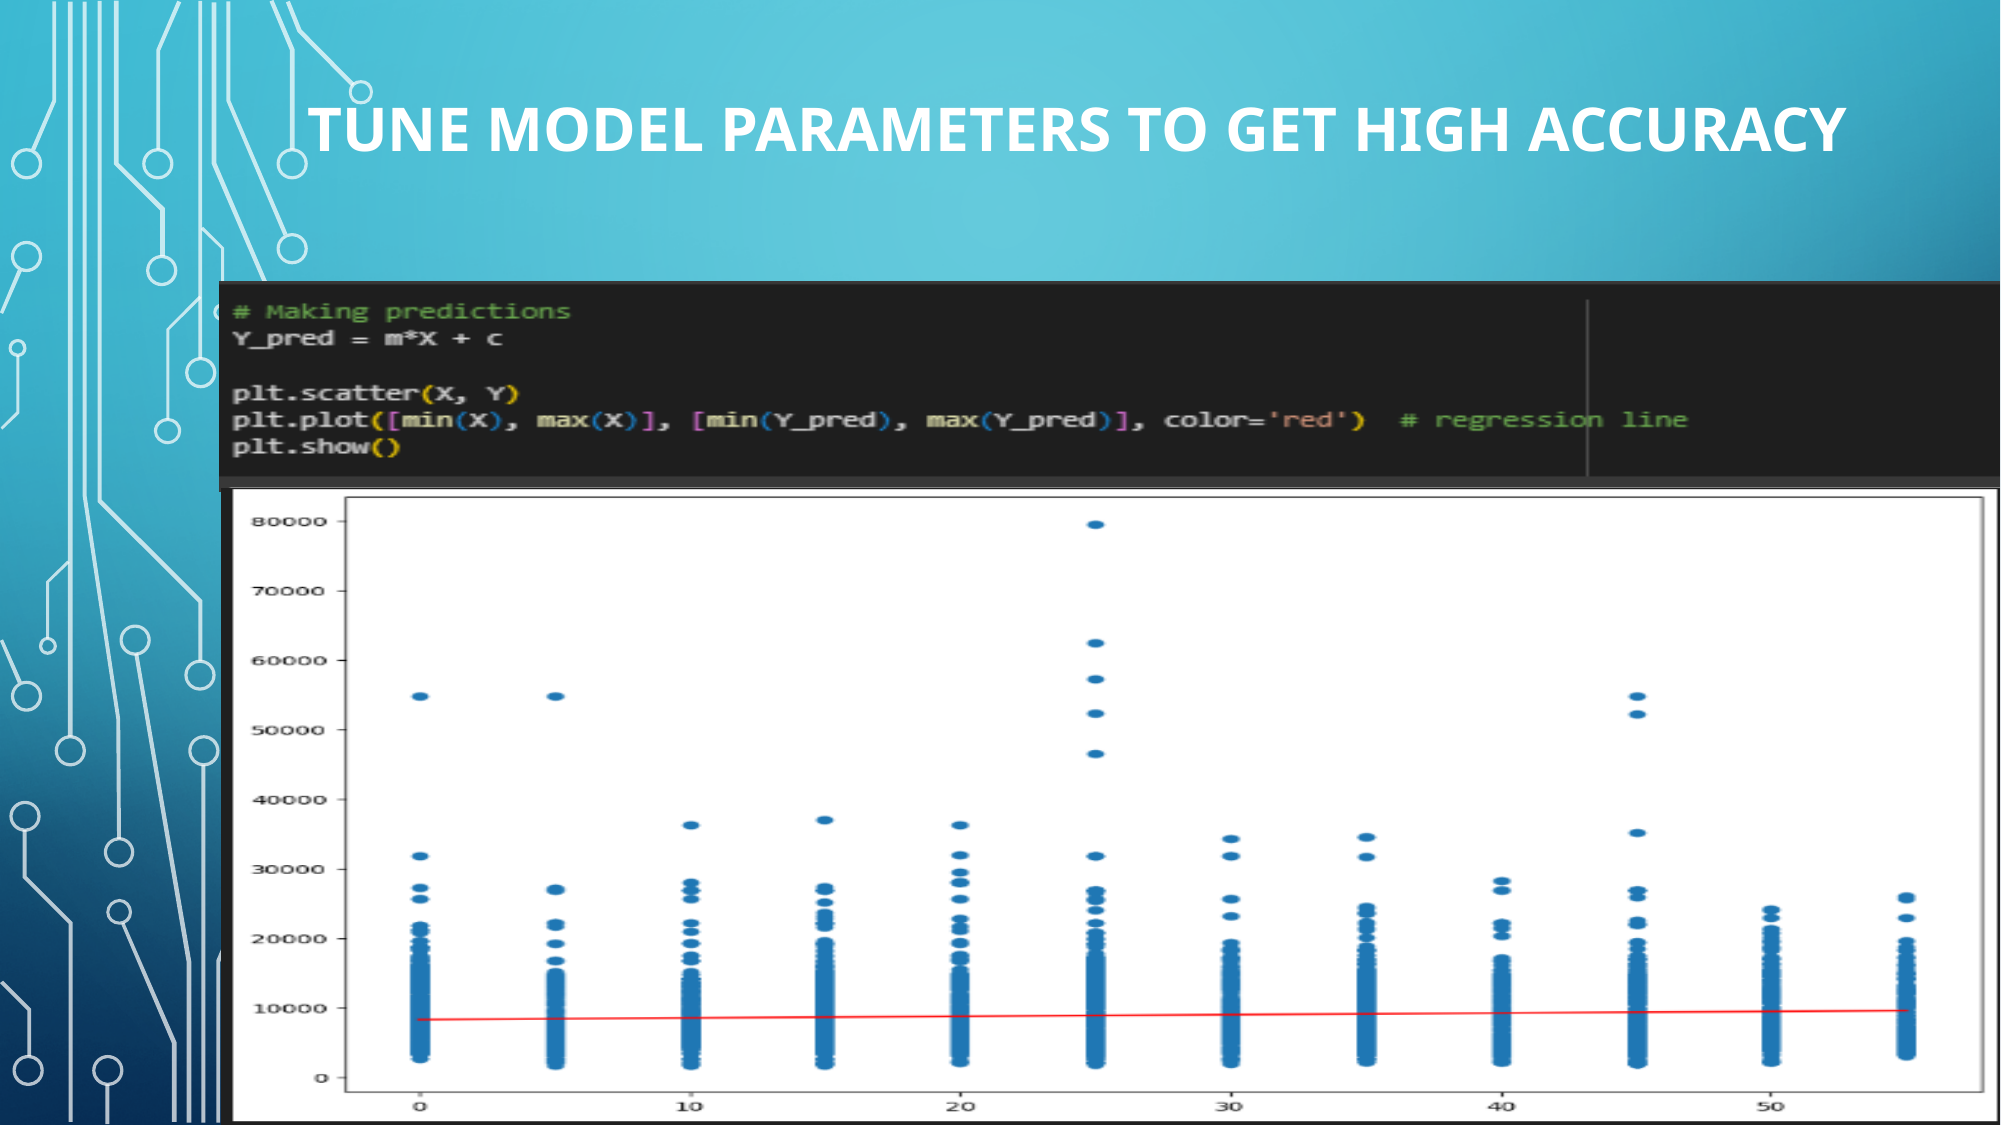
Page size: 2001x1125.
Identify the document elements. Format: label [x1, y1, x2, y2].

picture [219, 281, 2000, 1125]
text_box [379, 0, 2000, 281]
text_box [0, 0, 379, 1125]
